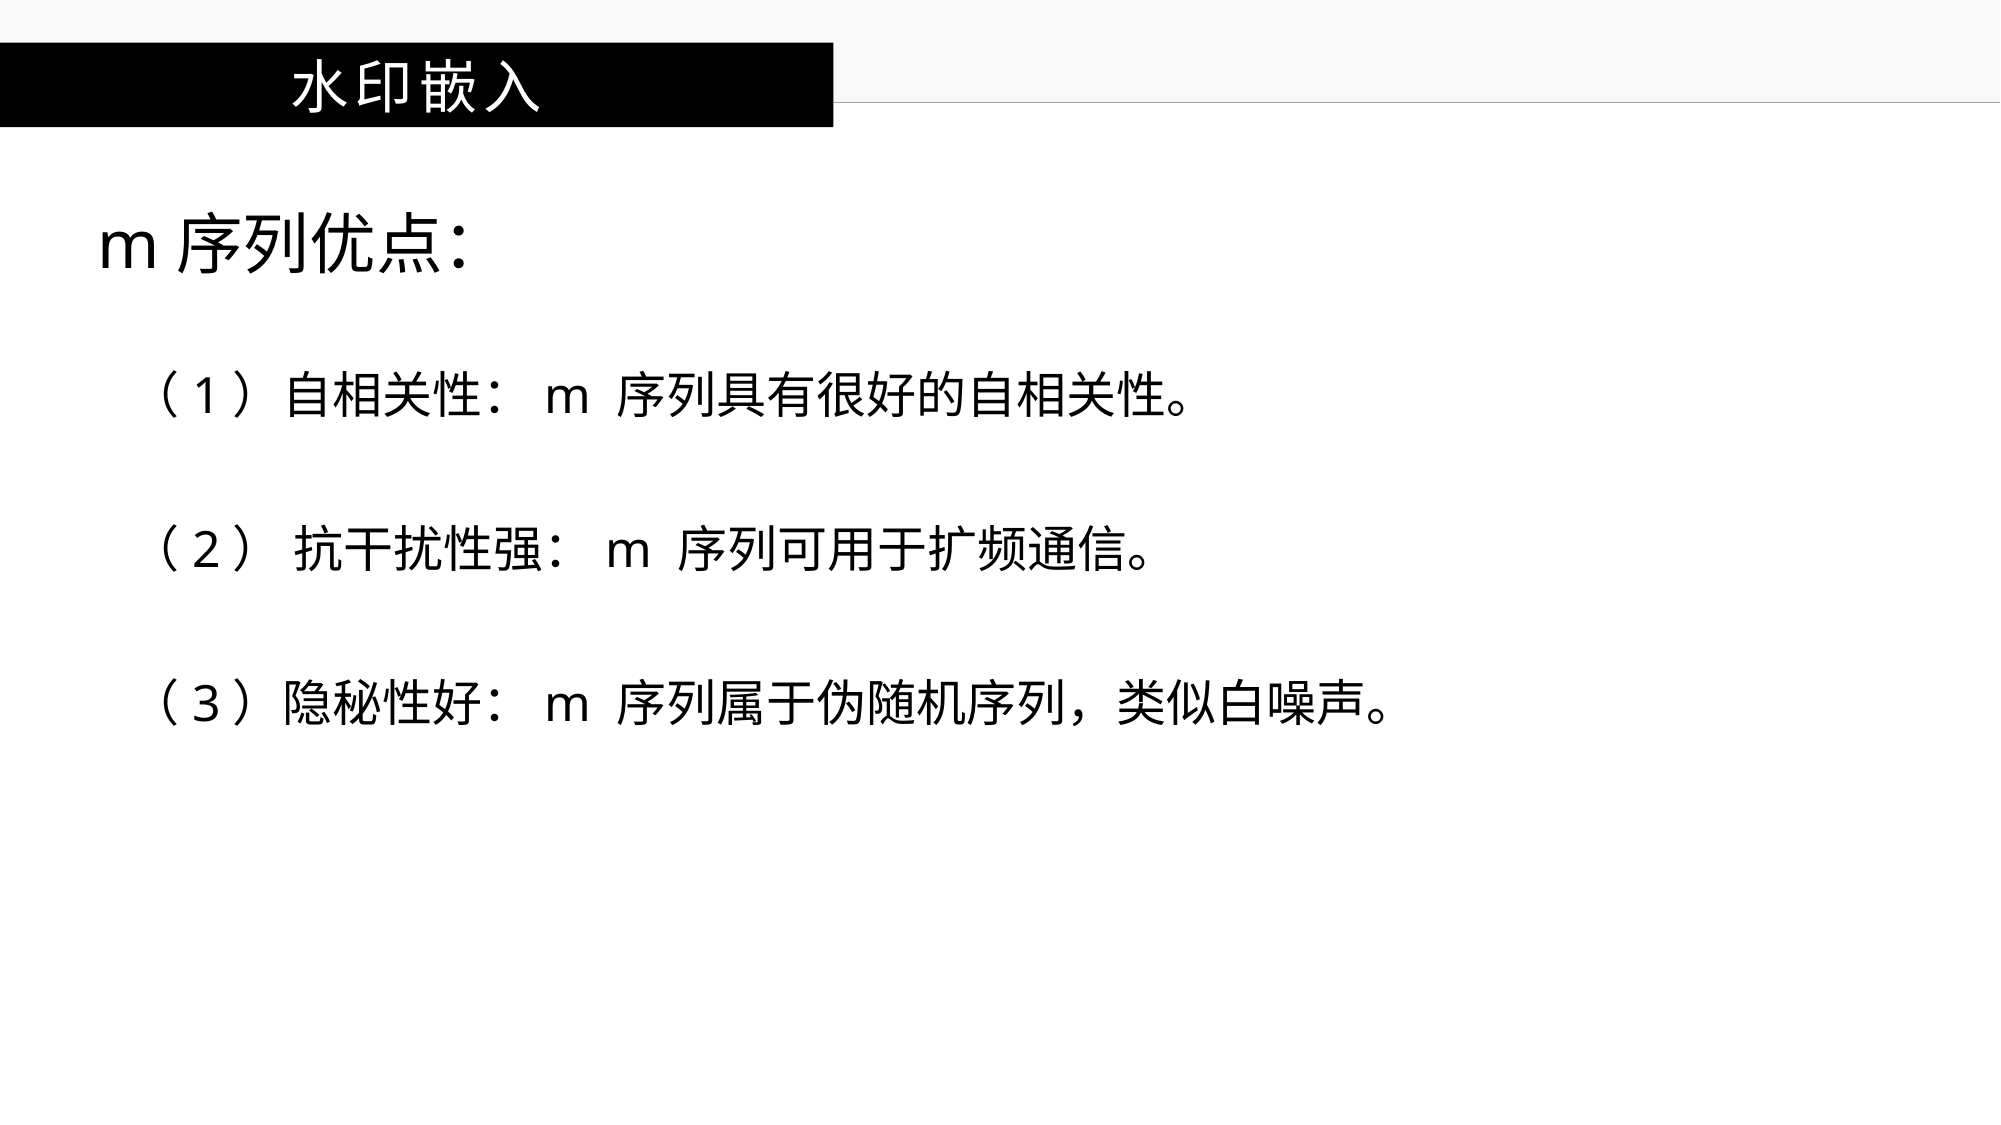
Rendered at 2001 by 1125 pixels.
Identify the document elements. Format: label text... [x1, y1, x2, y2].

text_box 水印嵌入 [0, 42, 834, 128]
text_box （3）隐秘性好：m 序列属于伪随机序列，类似白噪声。 [115, 664, 1397, 740]
text_box （2） 抗干扰性强：m 序列可用于扩频通信。 [115, 510, 1459, 586]
text_box （1）自相关性：m 序列具有很好的自相关性。 [115, 356, 1380, 431]
text_box m序列优点： [82, 194, 822, 289]
